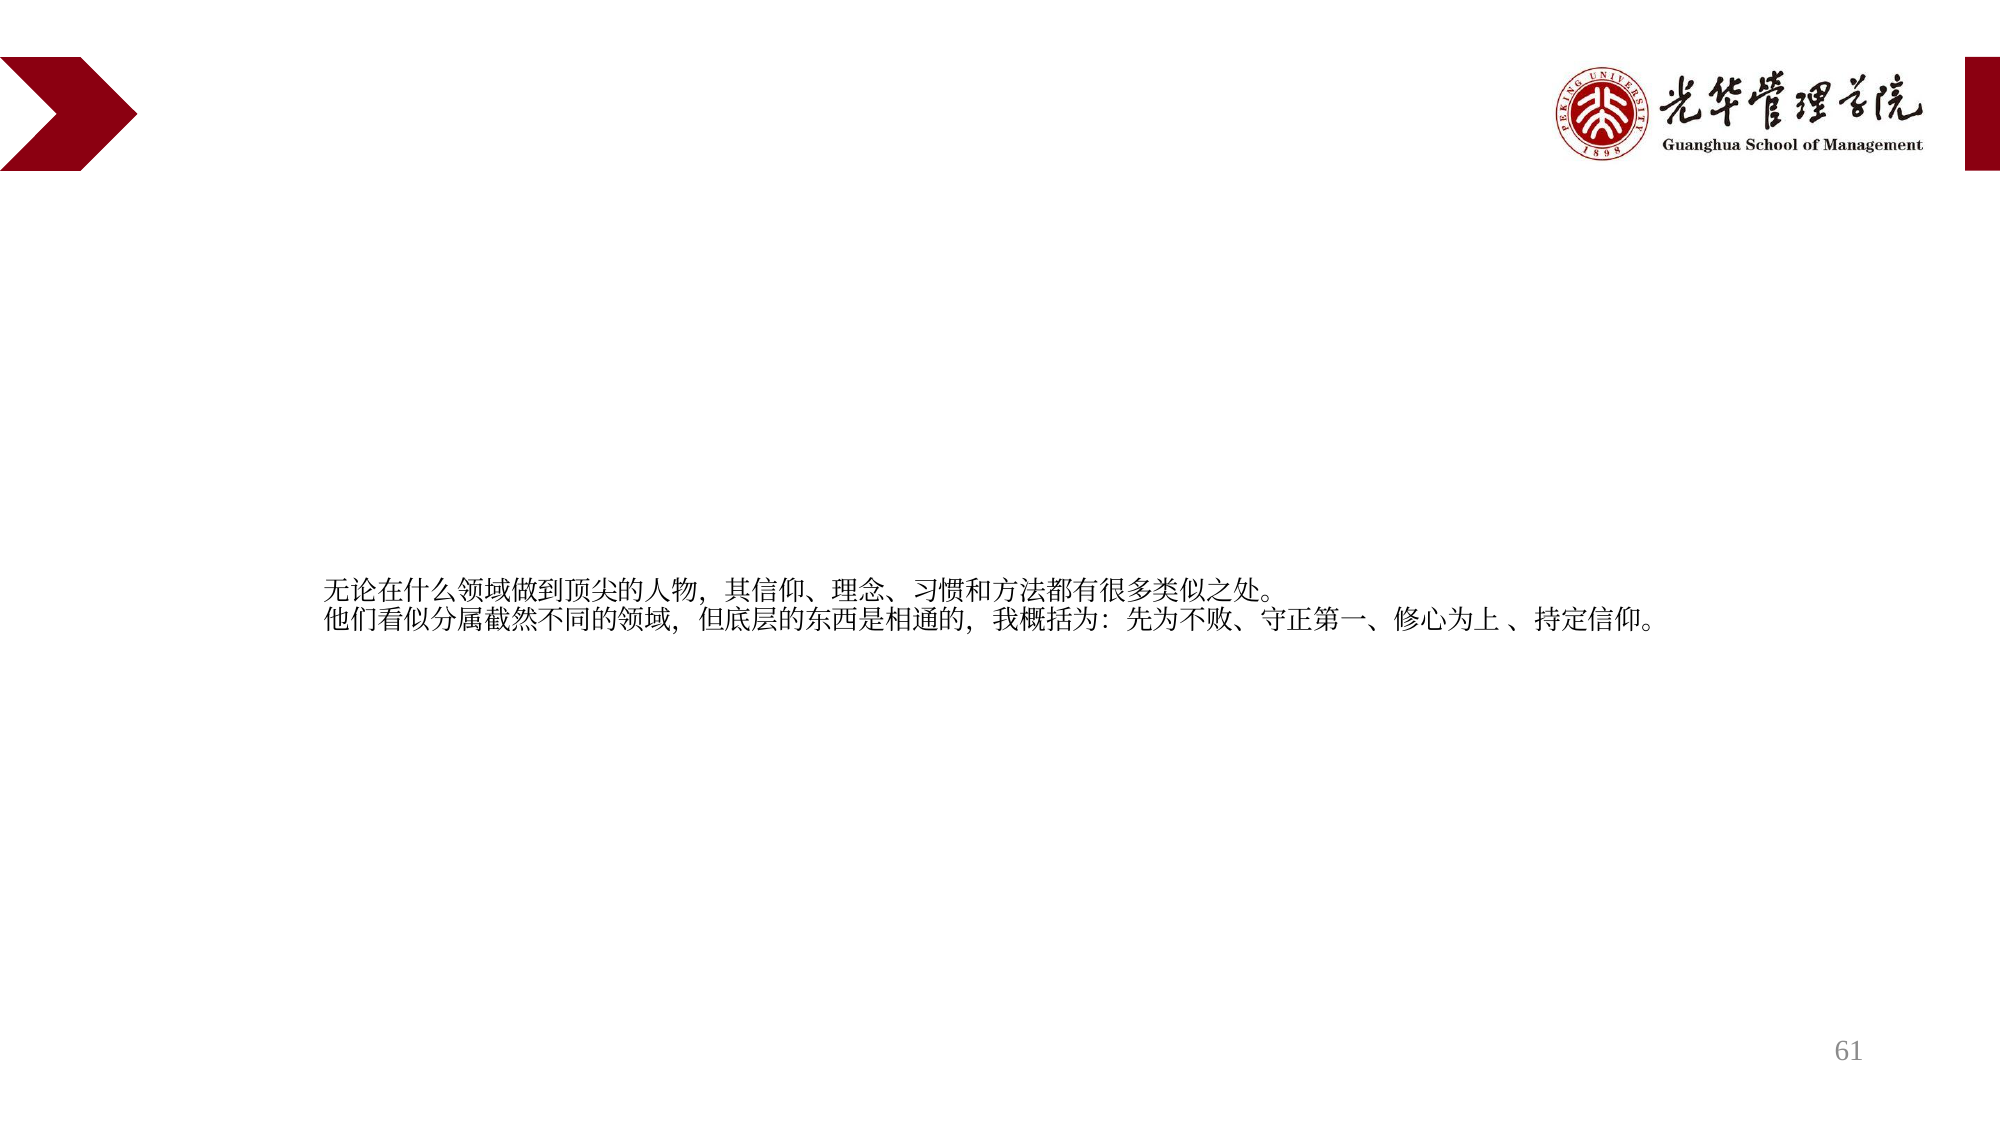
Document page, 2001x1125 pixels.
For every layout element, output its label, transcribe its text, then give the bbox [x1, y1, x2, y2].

slide_number 61 [1429, 1018, 1880, 1079]
picture [1507, 27, 1965, 200]
title 无论在什么领域做到顶尖的人物，其信仰、理念、习惯和方法都有很多类似之处。 他们看似分属截然不同的领域，但底层的东西是相通的，我概括为：先为不败、守正第一、修心为上 、持定信仰。 [308, 555, 1692, 690]
